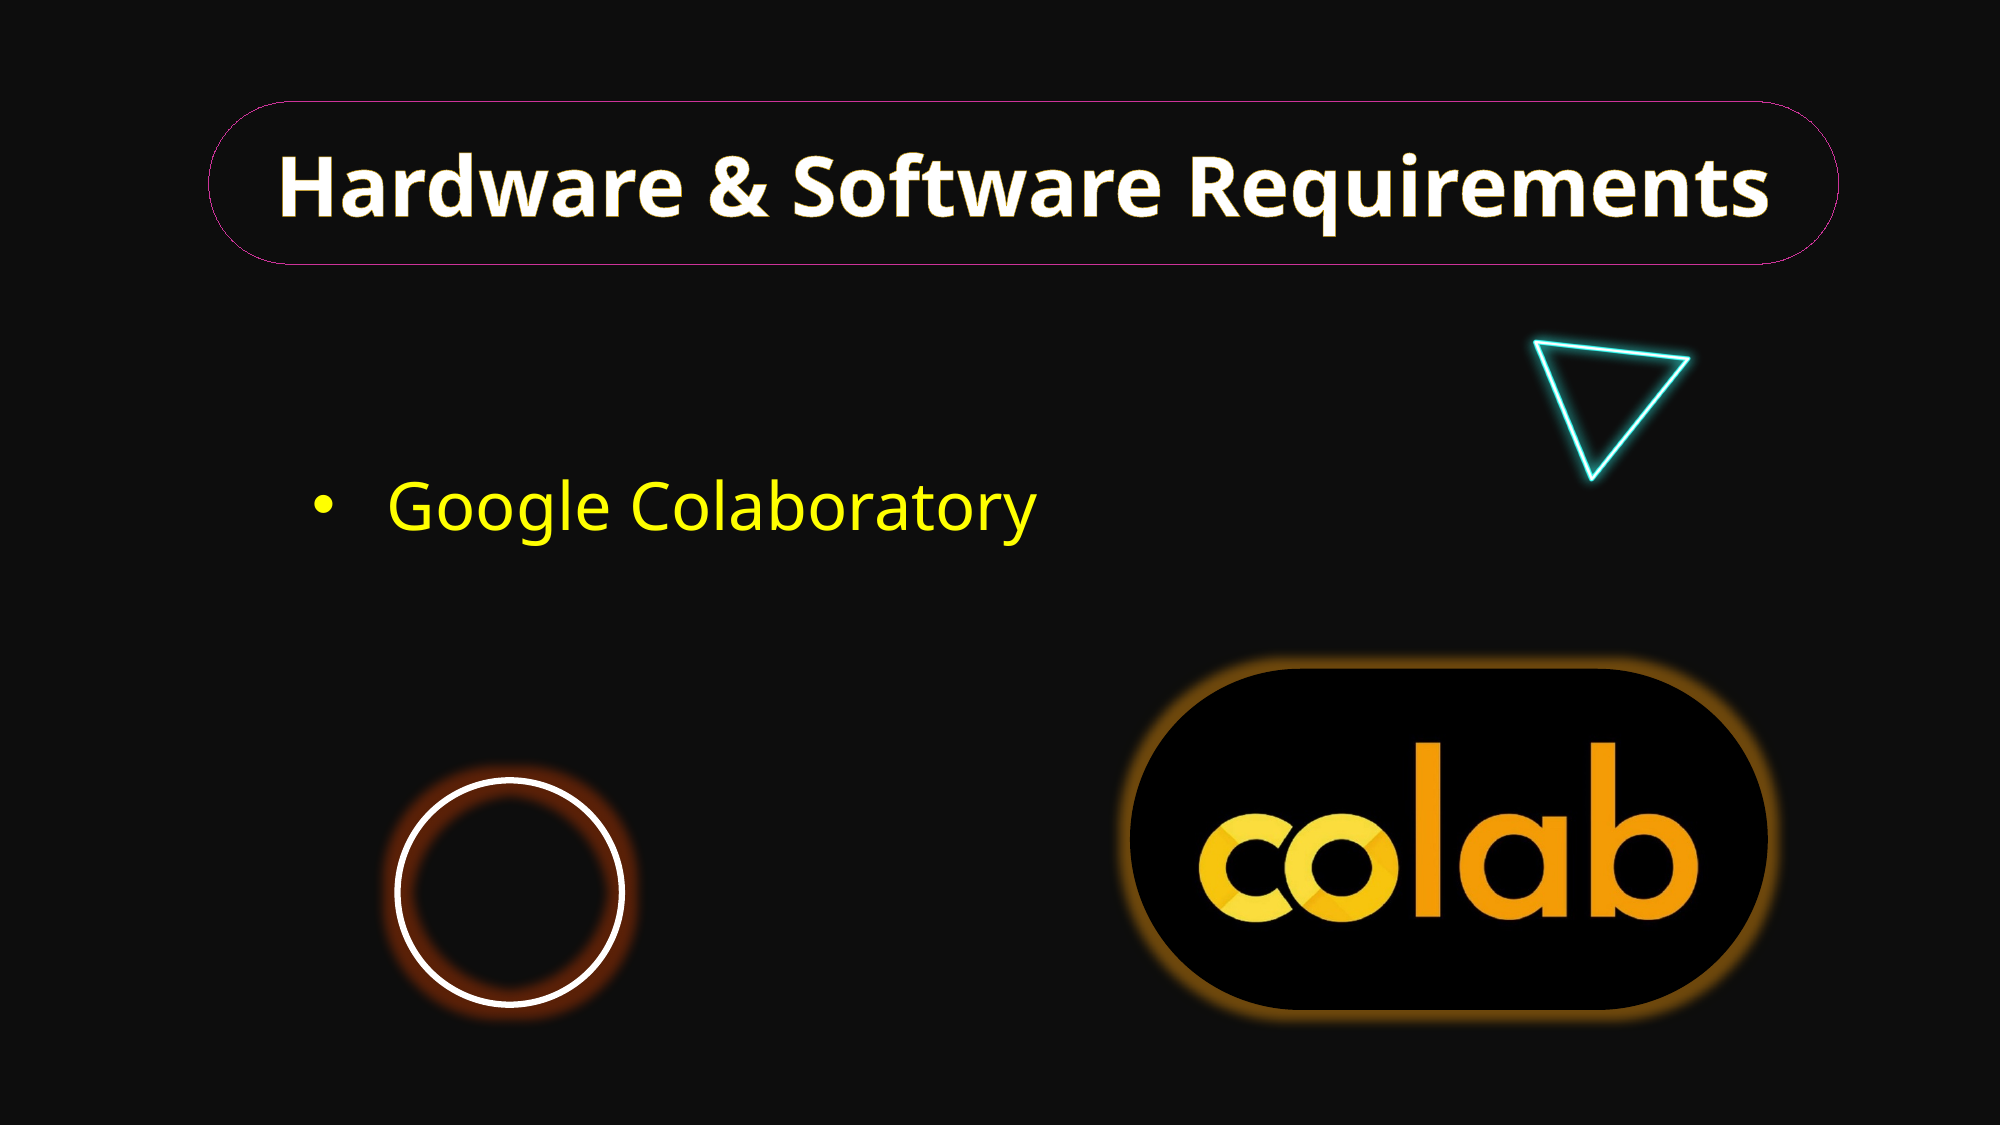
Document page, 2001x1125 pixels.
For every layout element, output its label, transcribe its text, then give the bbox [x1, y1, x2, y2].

text_box Google Colaboratory [291, 456, 1059, 551]
picture [1508, 266, 1744, 504]
picture [1129, 668, 1768, 1010]
text_box Hardware & Software Requirements [208, 101, 1839, 265]
text_box [396, 779, 623, 1006]
